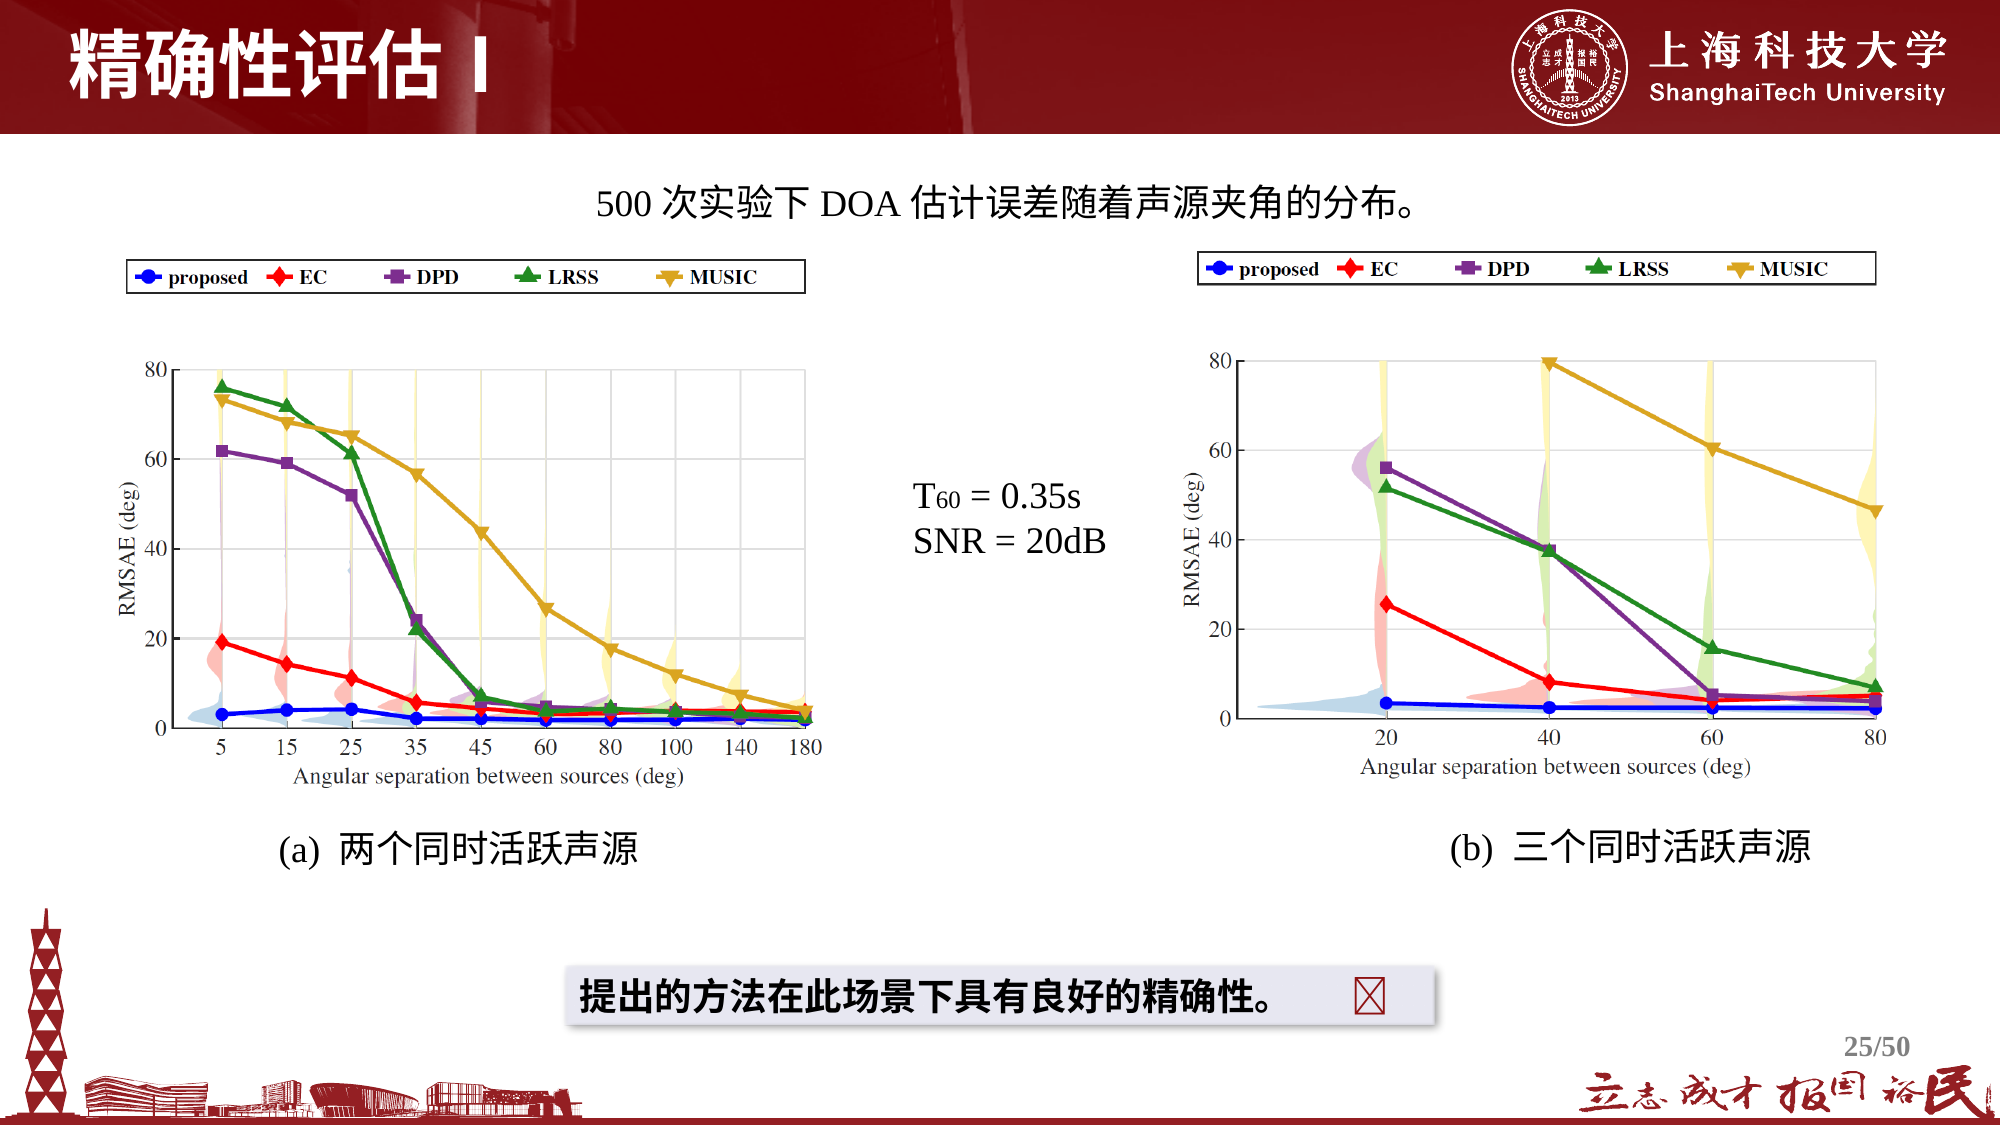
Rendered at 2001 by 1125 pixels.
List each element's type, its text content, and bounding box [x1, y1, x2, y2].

slide_number 25/50 [1476, 1014, 1926, 1075]
picture [114, 246, 822, 788]
text_box 提出的方法在此场景下具有良好的精确性。 🙂 [567, 968, 1434, 1023]
text_box 500次实验下DOA估计误差随着声源夹角的分布。 [581, 171, 1419, 232]
text_box (b) 三个同时活跃声源 [1435, 815, 1830, 876]
picture [1178, 236, 1886, 779]
text_box T60 = 0.35s SNR = 20dB [898, 464, 1130, 569]
text_box (a) 两个同时活跃声源 [263, 817, 672, 878]
title 精确性评估Ⅰ [53, 16, 1477, 121]
